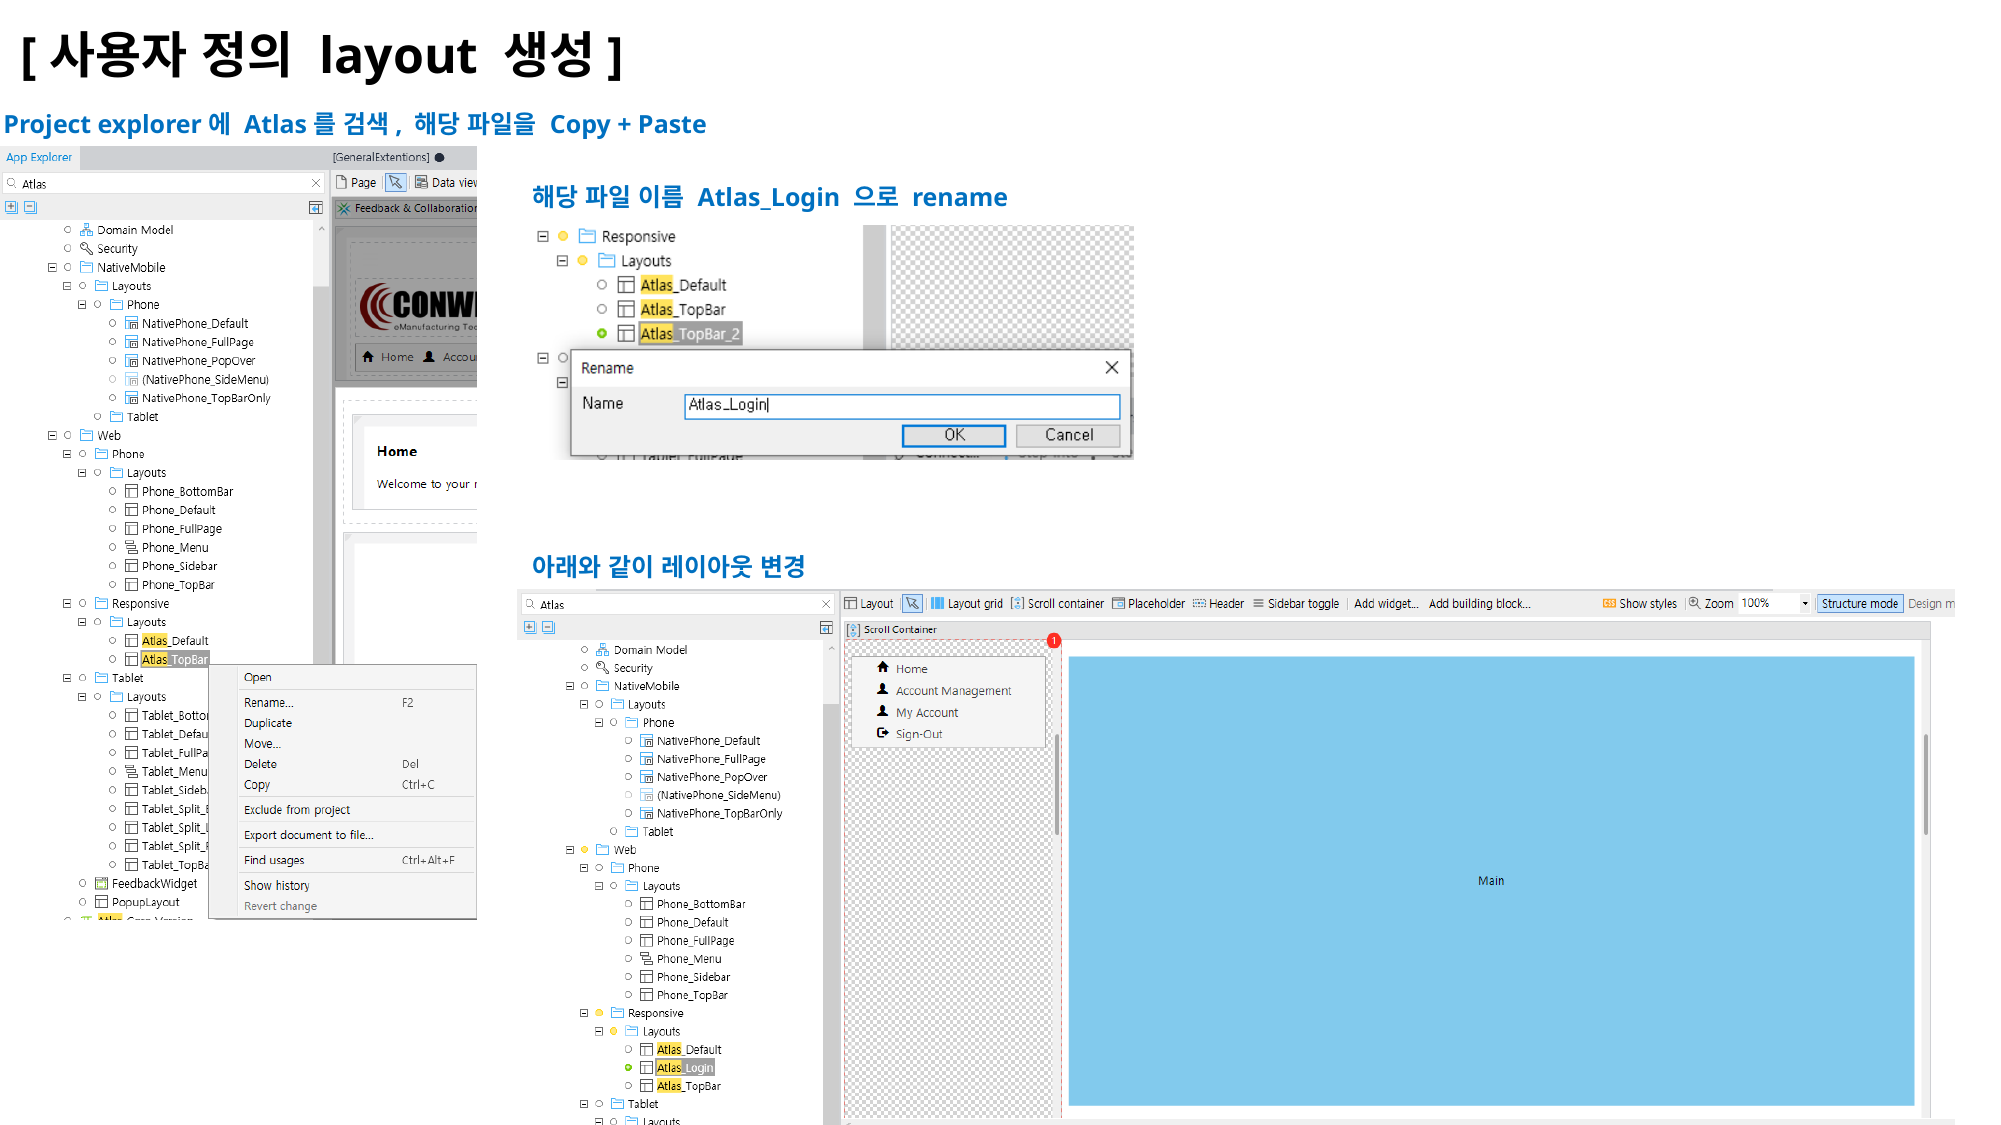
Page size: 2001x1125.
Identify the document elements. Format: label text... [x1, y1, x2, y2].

text_box Project explorer에 Atlas를 검색, 해당 파일을 Copy + Paste [0, 101, 807, 147]
picture [517, 225, 1134, 460]
picture [0, 146, 477, 920]
text_box [사용자 정의 layout 생성] [5, 15, 639, 91]
text_box 해당 파일 이름 Atlas_Login 으로 rename [517, 174, 1134, 220]
text_box 아래와 같이 레이아웃 변경 [517, 544, 1134, 589]
picture [517, 589, 1955, 1125]
